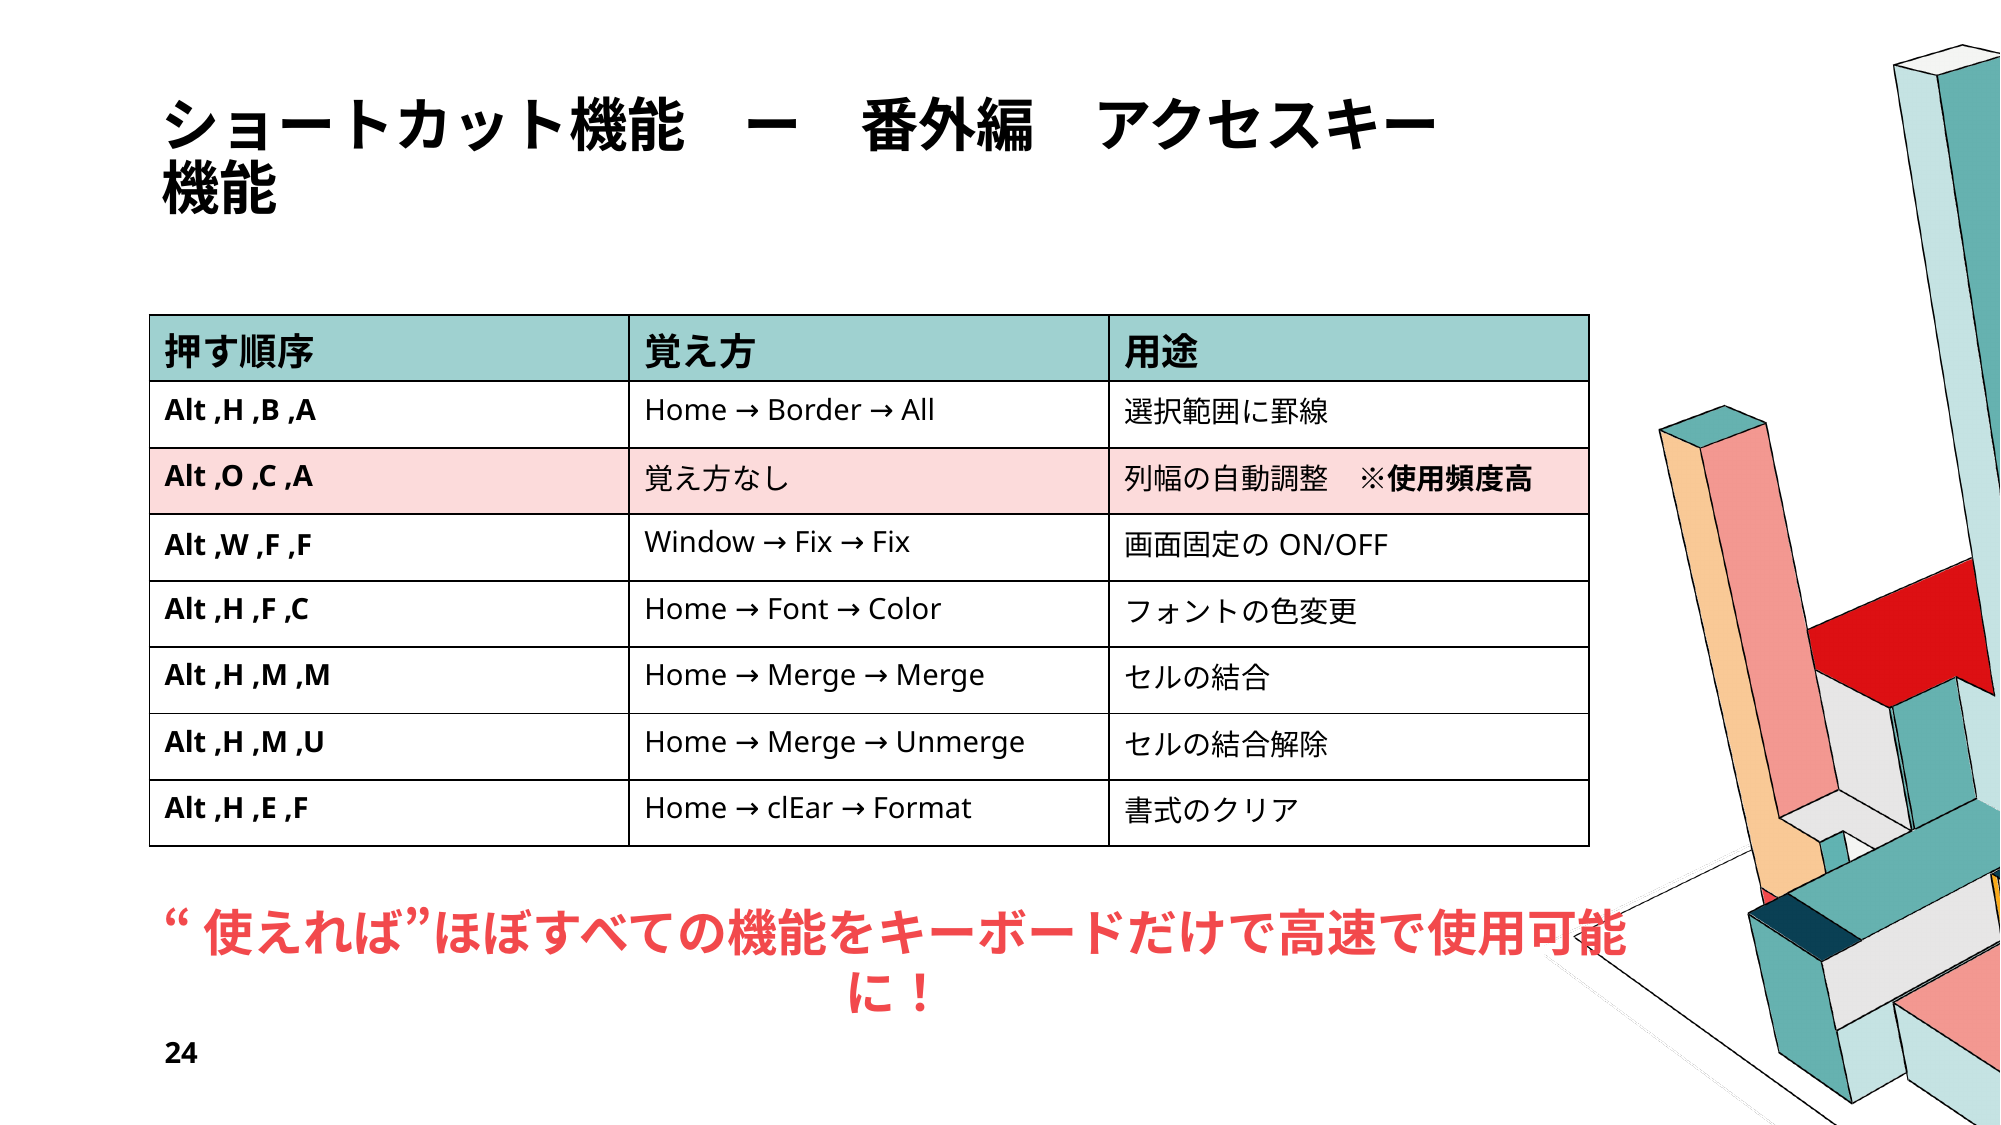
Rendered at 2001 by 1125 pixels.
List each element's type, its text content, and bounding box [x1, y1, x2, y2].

text_box “使えれば”ほぼすべての機能をキーボードだけで高速で使用可能に！ [126, 893, 1664, 1029]
table_cell 書式のクリア [1110, 781, 1588, 845]
slide_number 24 [149, 1029, 588, 1085]
table_cell 選択範囲に罫線 [1110, 382, 1588, 447]
table_cell Home → Border → All [630, 382, 1108, 447]
picture [1544, 43, 2000, 1125]
table_cell 列幅の自動調整 ※使用頻度高 [1110, 449, 1588, 513]
table_cell セルの結合 [1110, 648, 1588, 713]
title ショートカット機能 ー 番外編 アクセスキー機能 [146, 11, 1508, 230]
table_cell セルの結合解除 [1110, 714, 1588, 779]
table_cell Home → Font → Color [630, 582, 1108, 646]
table_cell Home → clEar → Format [630, 781, 1108, 845]
table_header 用途 [1110, 316, 1588, 380]
table_cell Alt ,H ,M ,M [150, 648, 628, 713]
table_header 押す順序 [150, 316, 628, 380]
table_cell Alt ,H ,B ,A [150, 382, 628, 447]
table_cell Alt ,W ,F ,F [150, 515, 628, 580]
table_cell Alt ,H ,M ,U [150, 714, 628, 779]
table_cell Window → Fix → Fix [630, 515, 1108, 580]
table_header 覚え方 [630, 316, 1108, 380]
table_cell Alt ,O ,C ,A [150, 449, 628, 513]
table_cell 画面固定のON/OFF [1110, 515, 1588, 580]
table_cell Alt ,H ,E ,F [150, 781, 628, 845]
table_cell Home → Merge → Unmerge [630, 714, 1108, 779]
table_cell Alt ,H ,F ,C [150, 582, 628, 646]
table_cell フォントの色変更 [1110, 582, 1588, 646]
table_cell 覚え方なし [630, 449, 1108, 513]
table_cell Home → Merge → Merge [630, 648, 1108, 713]
